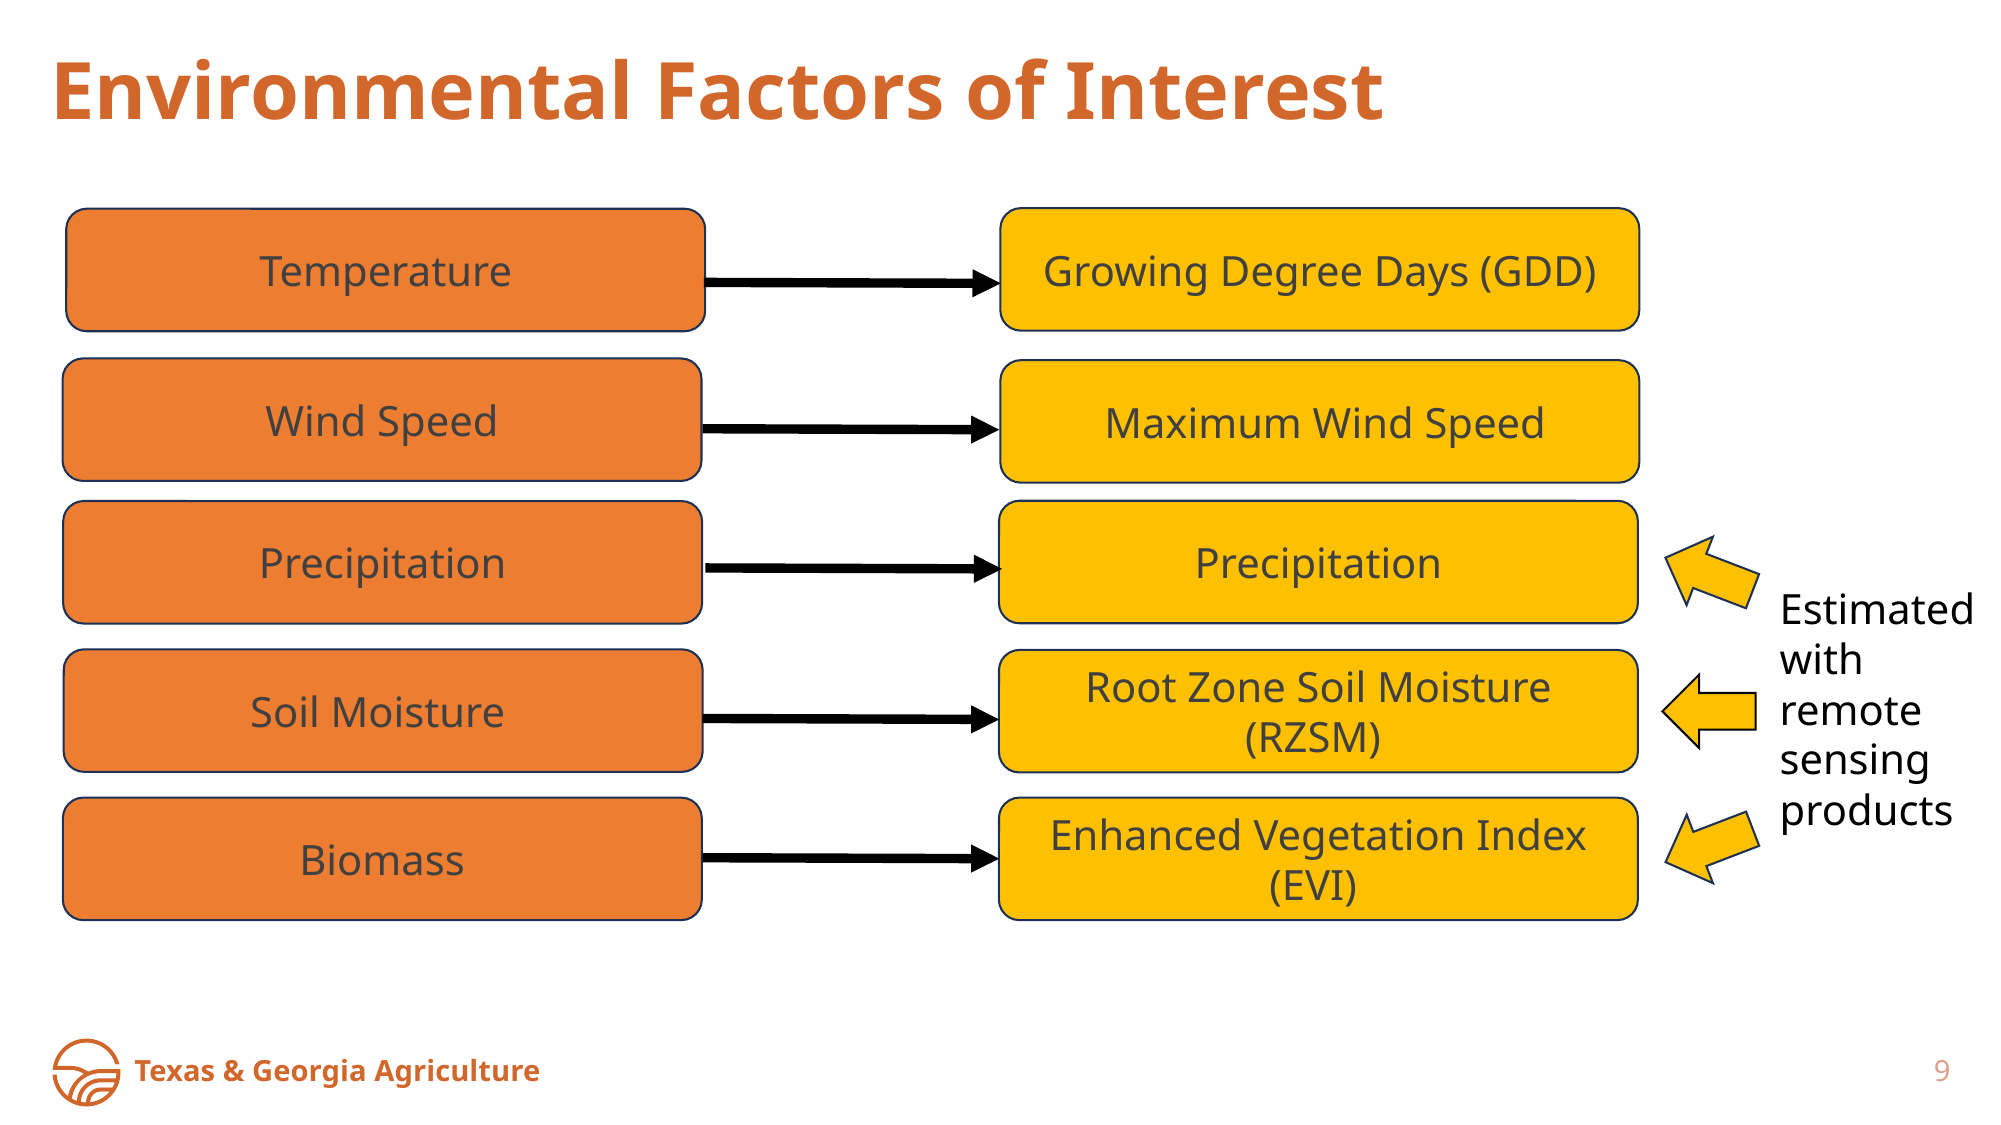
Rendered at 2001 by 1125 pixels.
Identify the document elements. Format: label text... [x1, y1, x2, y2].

list Texas & Georgia Agriculture [119, 1037, 1881, 1108]
text_box [1660, 672, 1757, 751]
text_box Temperature [65, 207, 707, 333]
text_box Estimated with remote sensing products [1764, 575, 2000, 841]
text_box Precipitation [62, 499, 704, 625]
text_box Growing Degree Days (GDD) [999, 207, 1641, 332]
text_box Root Zone Soil Moisture (RZSM) [997, 648, 1639, 774]
picture [51, 1037, 119, 1108]
slide_number 9 [1882, 1037, 1966, 1108]
text_box Wind Speed [61, 357, 703, 482]
text_box Biomass [61, 796, 703, 922]
list Environmental Factors of Interest [35, 43, 1965, 140]
text_box Enhanced Vegetation Index (EVI) [997, 796, 1639, 922]
text_box Precipitation [997, 499, 1639, 625]
text_box Maximum Wind Speed [999, 359, 1641, 484]
text_box [1664, 534, 1761, 610]
text_box [1664, 810, 1761, 886]
text_box Soil Moisture [62, 648, 704, 773]
